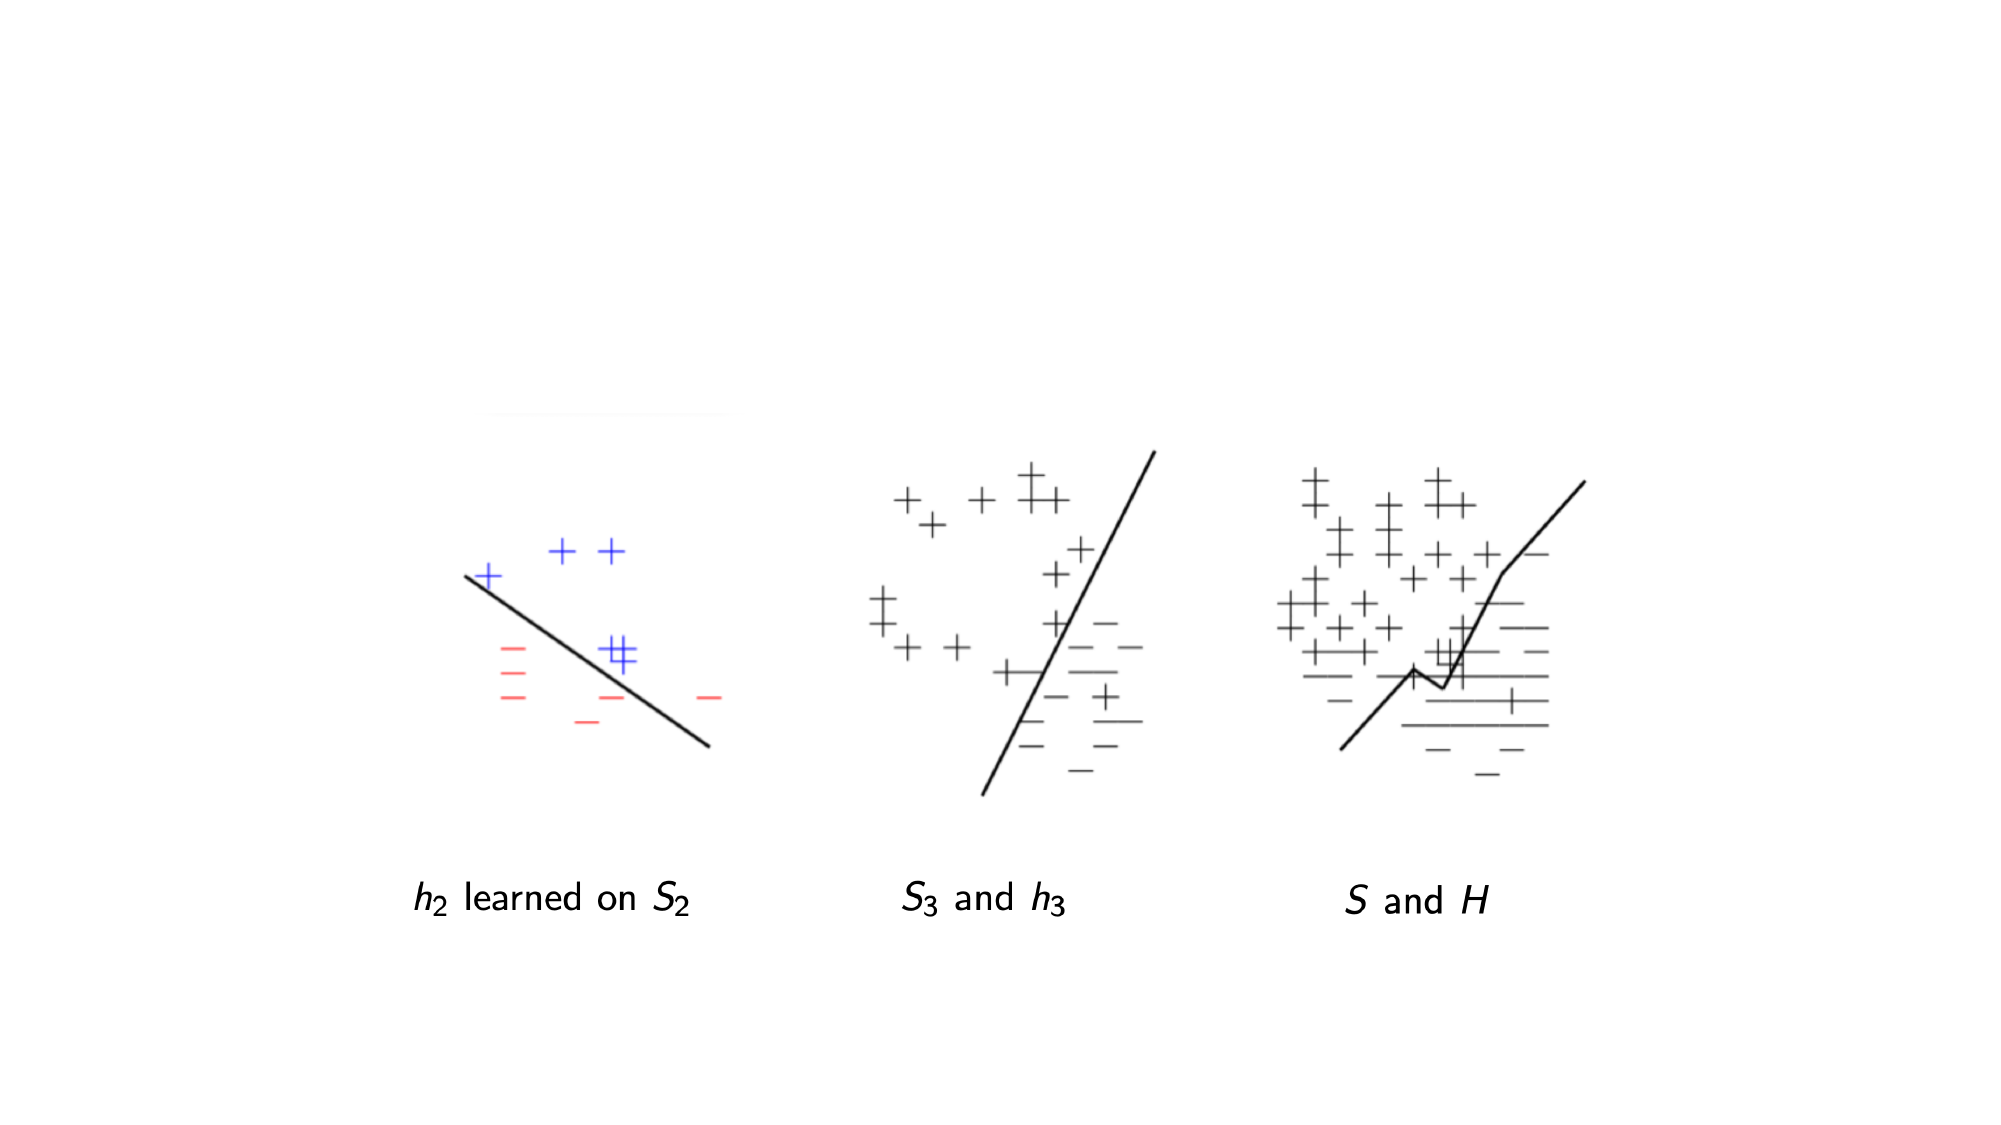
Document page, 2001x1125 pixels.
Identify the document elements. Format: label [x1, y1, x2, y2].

picture [385, 305, 1615, 1035]
